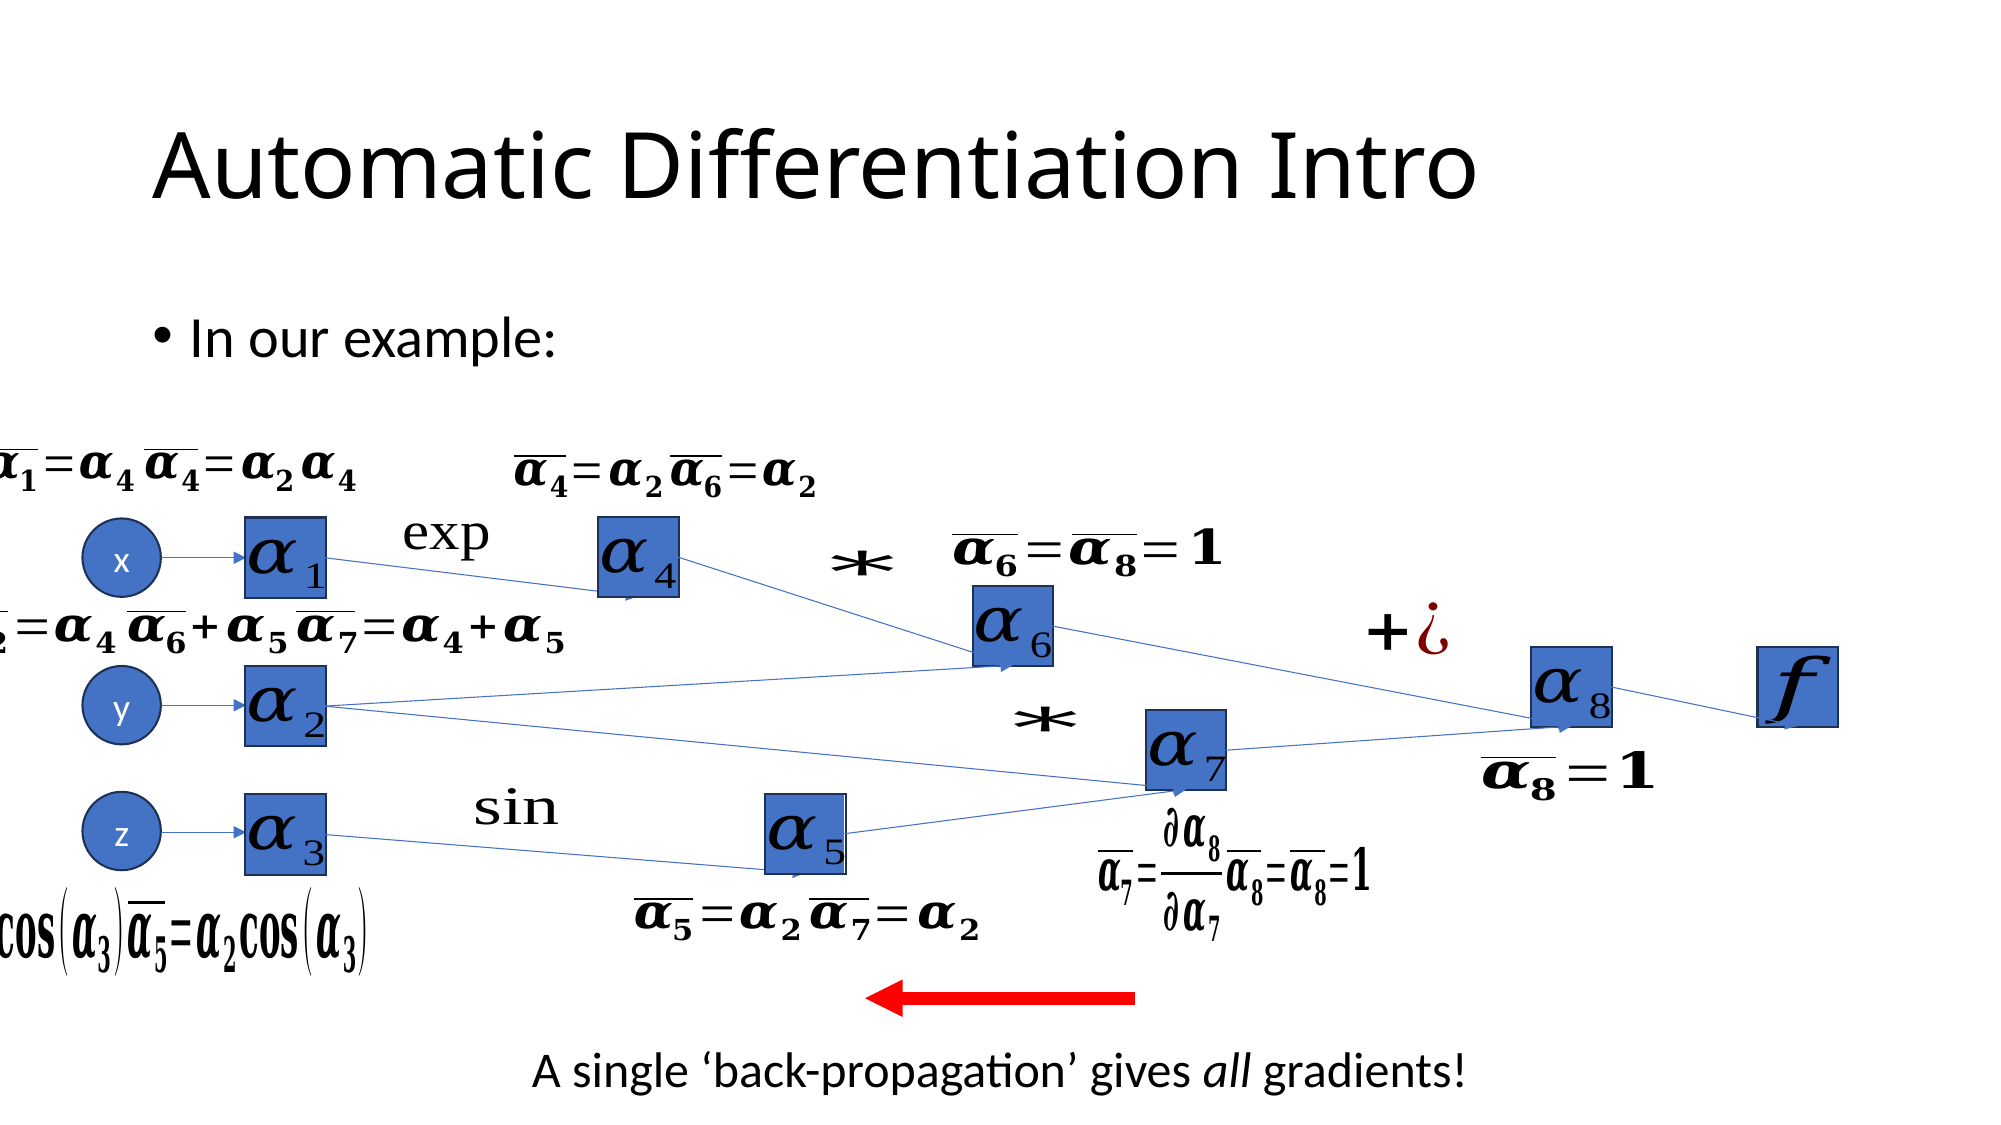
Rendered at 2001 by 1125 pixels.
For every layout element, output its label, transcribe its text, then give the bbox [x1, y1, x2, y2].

text_box y [81, 664, 162, 746]
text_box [1052, 626, 1533, 687]
text_box A single ‘back-propagation’ gives all gradients! [437, 1029, 1563, 1105]
text_box x [81, 517, 162, 598]
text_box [844, 750, 1147, 834]
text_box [677, 556, 974, 627]
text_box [324, 626, 974, 706]
title Automatic Differentiation Intro [137, 59, 1863, 278]
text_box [1225, 686, 1533, 751]
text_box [324, 706, 1148, 751]
list In our example: [137, 299, 1863, 1014]
text_box z [81, 790, 162, 872]
